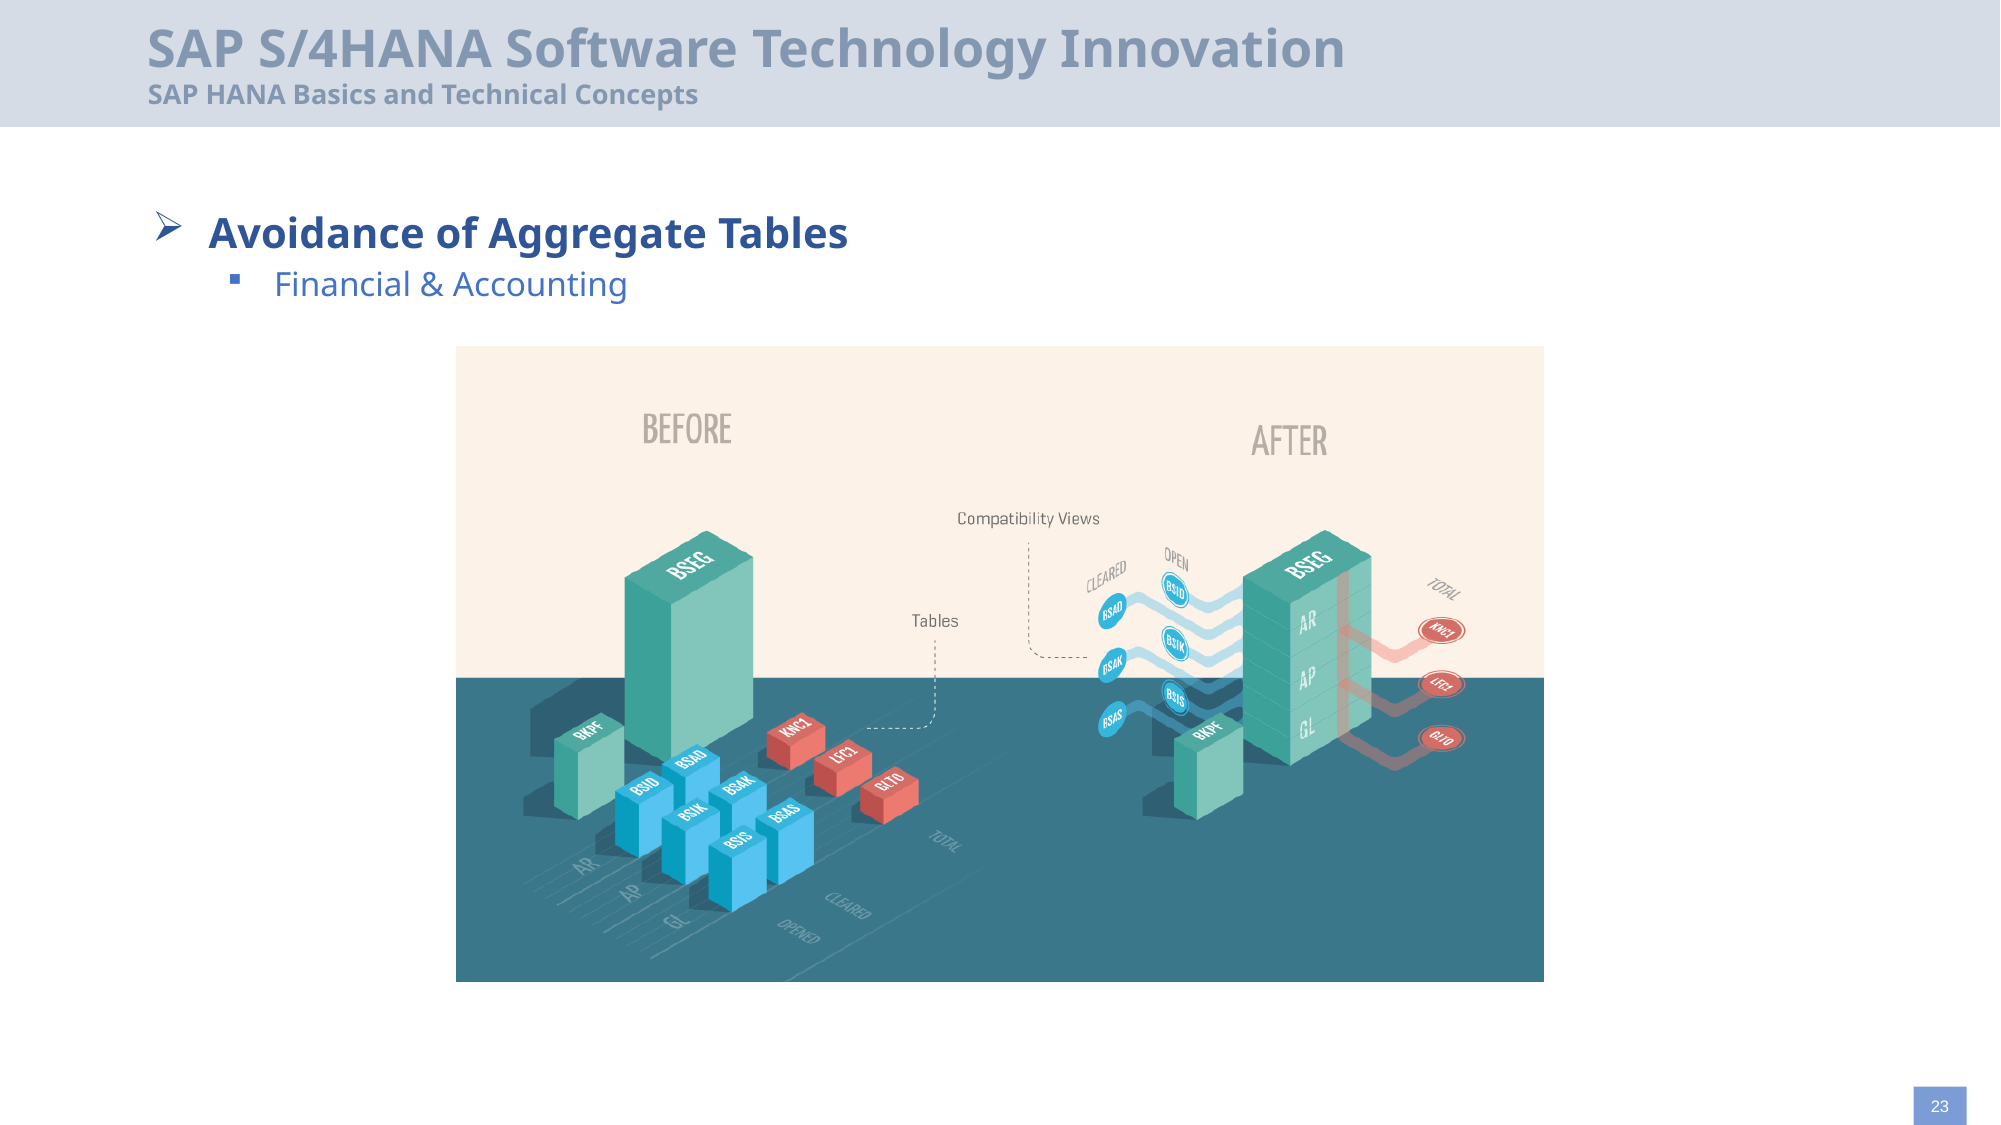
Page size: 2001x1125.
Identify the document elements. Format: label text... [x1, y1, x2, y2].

title SAP S/4HANA Software Technology Innovation SAP HANA Basics and Technical Concepts [133, 0, 1867, 128]
list Avoidance of Aggregate Tables Financial & Accounting [137, 199, 1863, 1014]
picture [456, 346, 1544, 982]
text_box [137, 186, 1913, 999]
